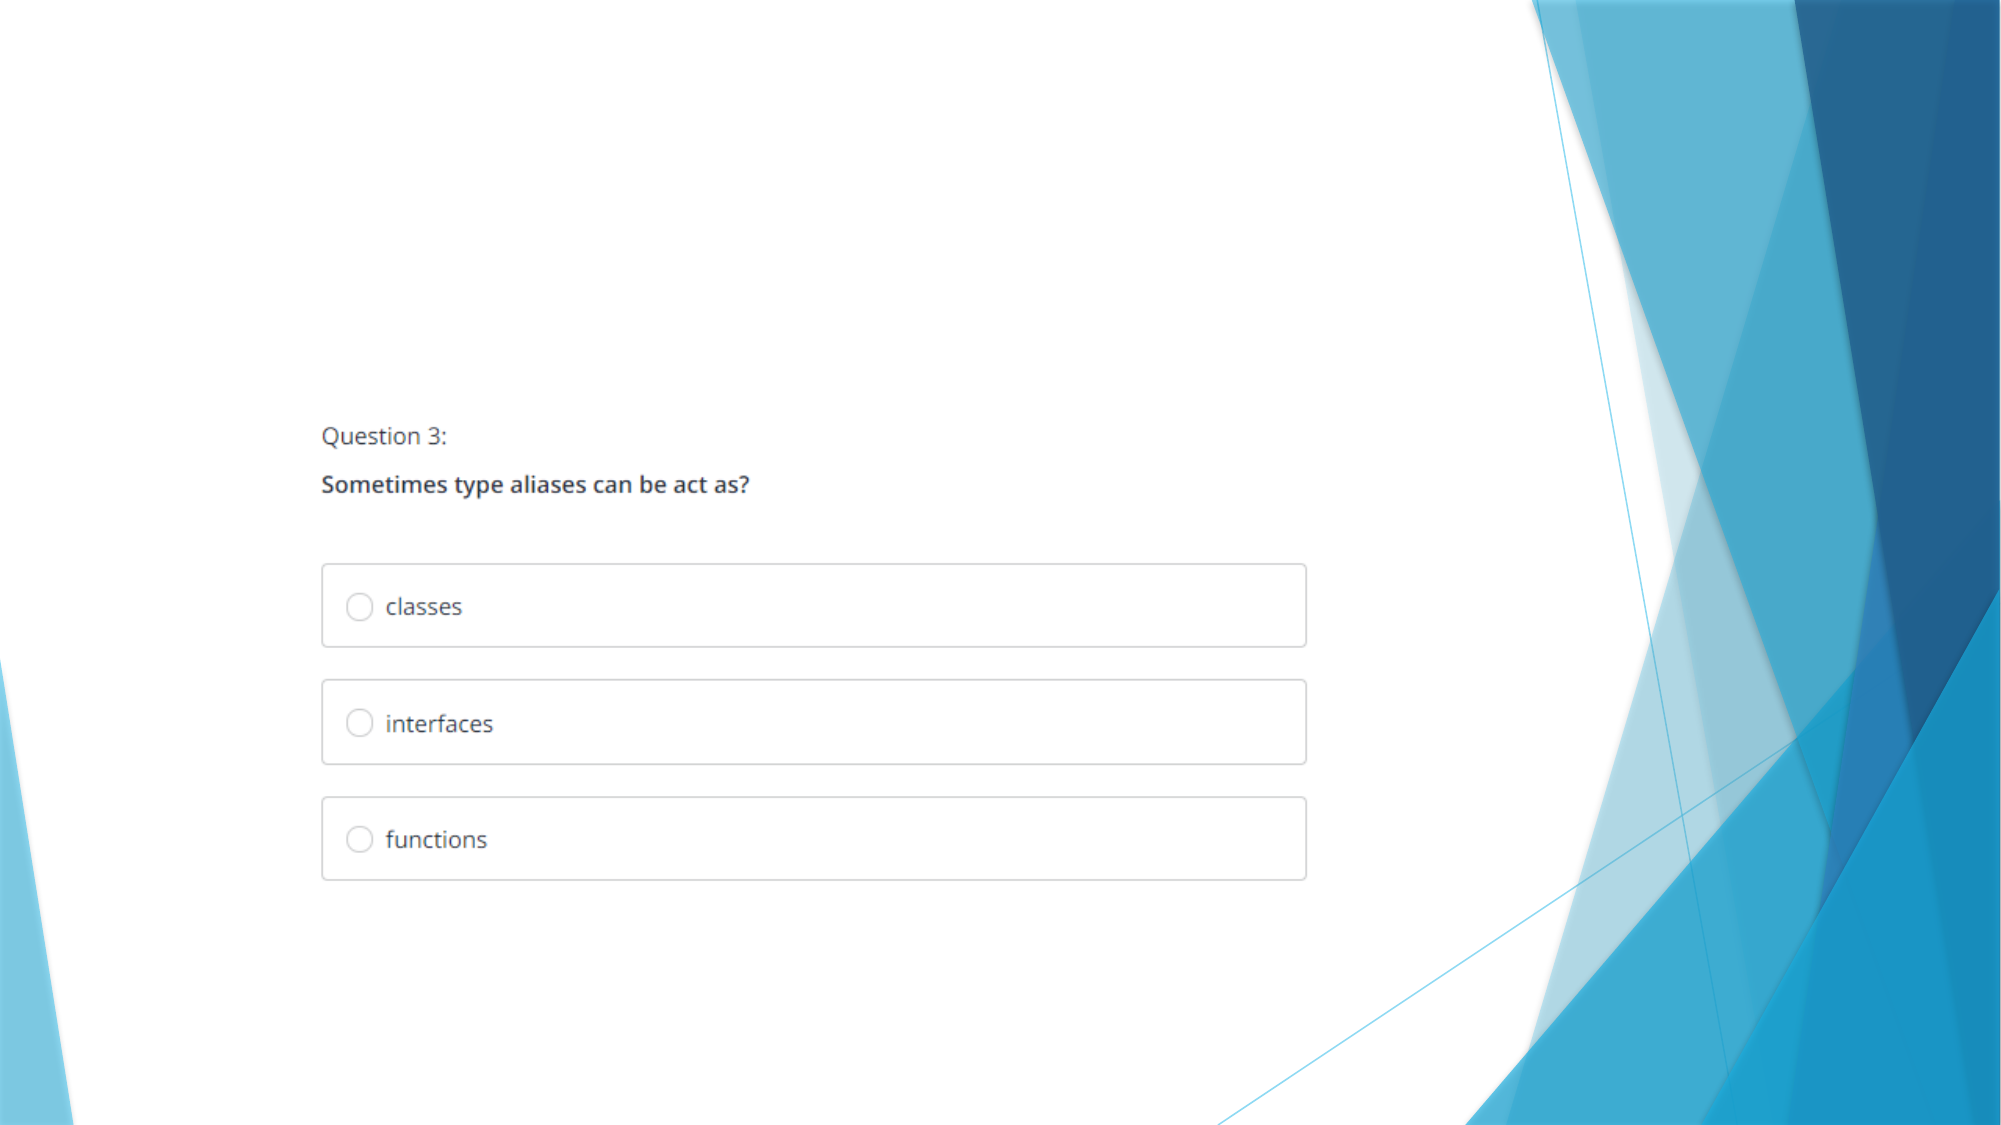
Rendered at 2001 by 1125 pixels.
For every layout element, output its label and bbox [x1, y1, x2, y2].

list [245, 392, 1388, 953]
